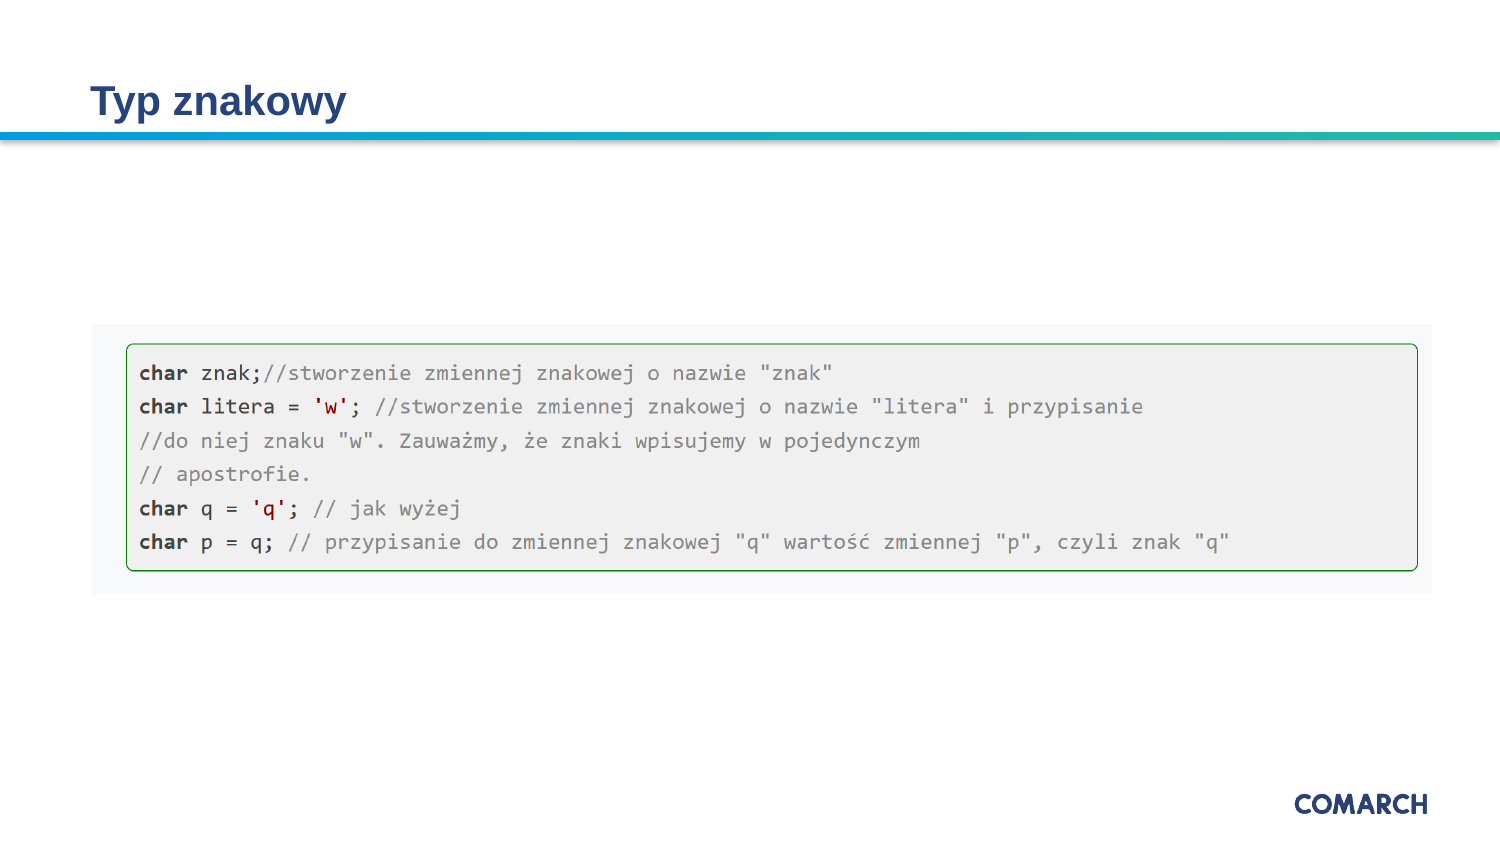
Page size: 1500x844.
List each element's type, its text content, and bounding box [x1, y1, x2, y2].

picture [92, 324, 1433, 594]
picture [1294, 793, 1427, 814]
title Typ znakowy [75, 19, 1425, 132]
